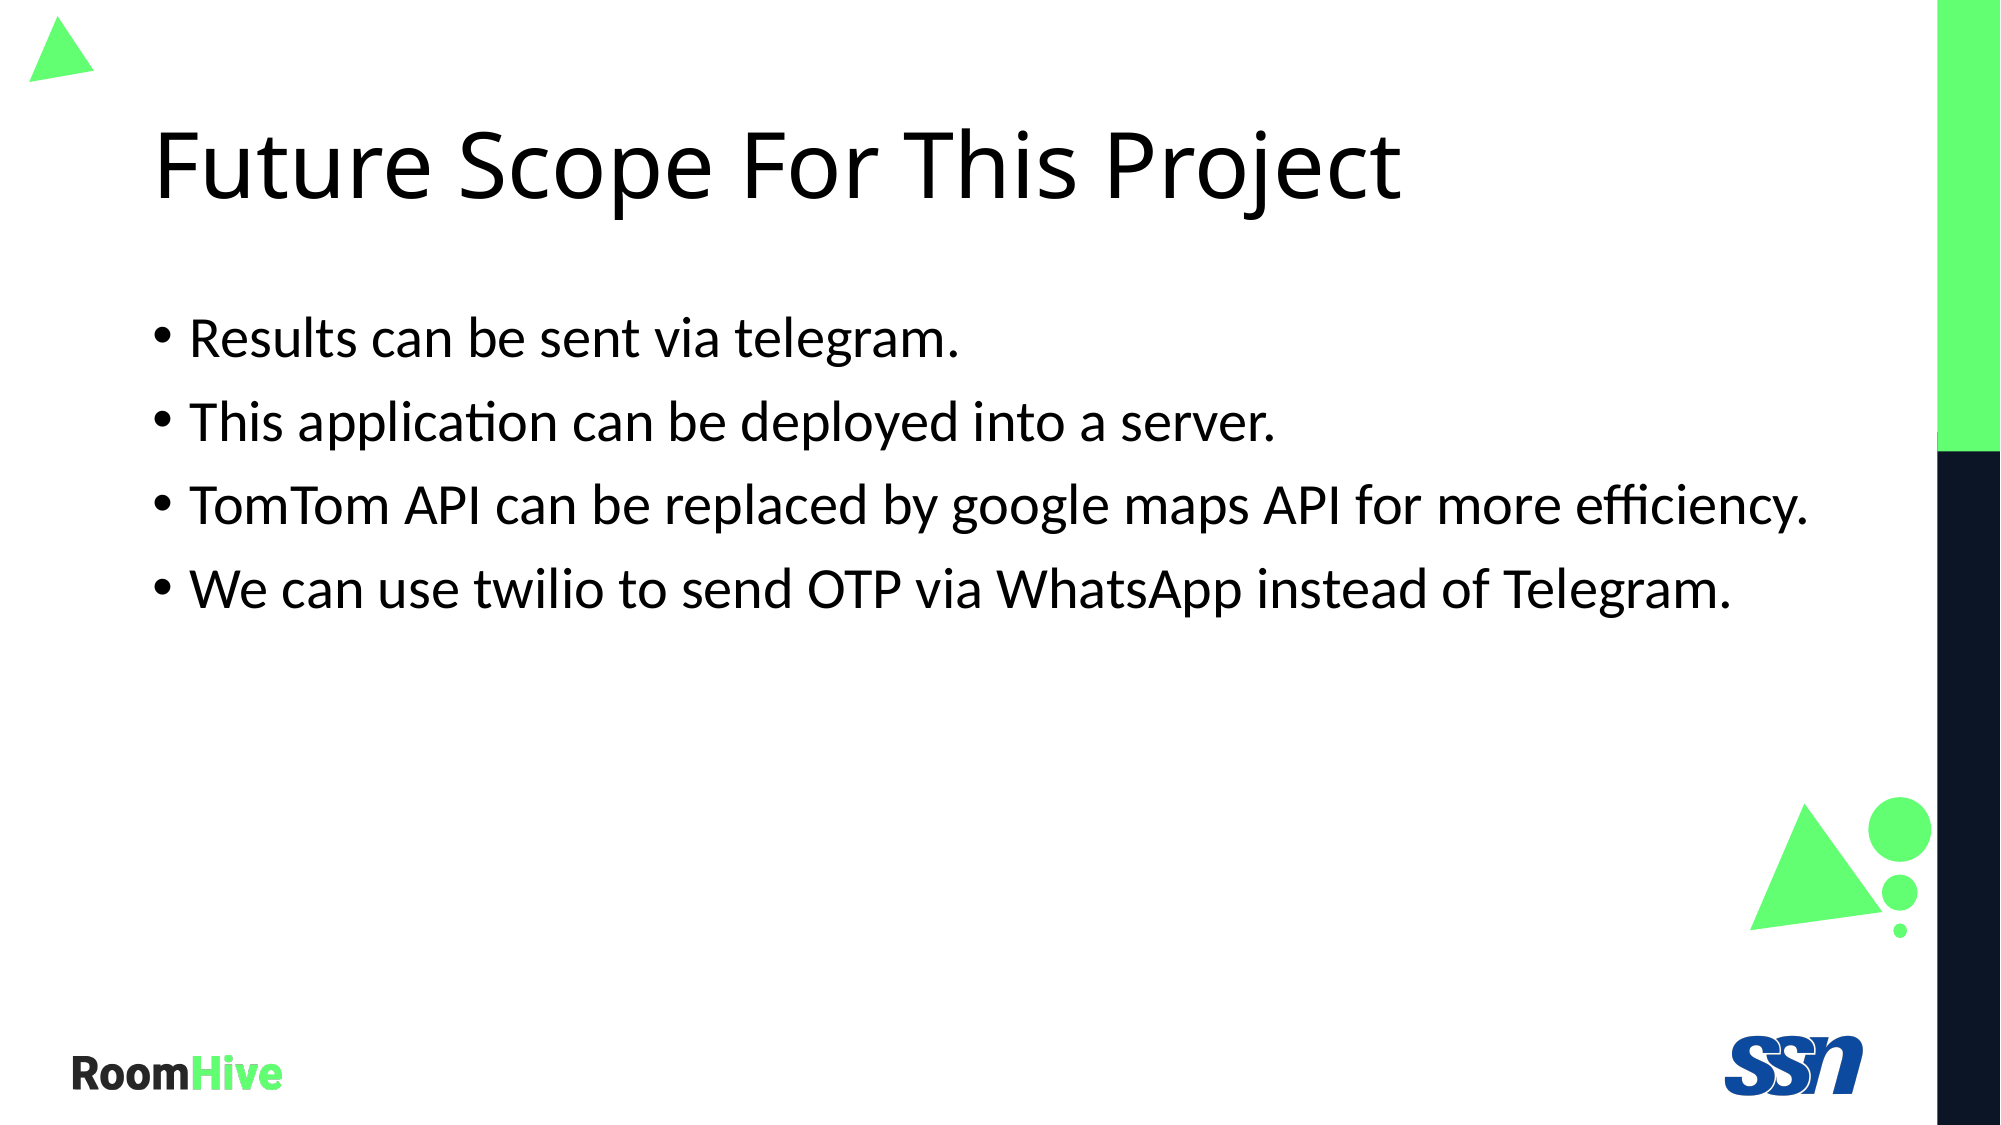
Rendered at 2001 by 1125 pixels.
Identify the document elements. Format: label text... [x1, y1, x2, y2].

picture [1724, 1035, 1863, 1096]
list Results can be sent via telegram. This application can be deployed into a server. TomTom API can be replaced by google maps API for more efficiency. We can use twilio to send OTP via WhatsApp instead of Telegram. [137, 299, 1863, 1014]
picture [52, 973, 295, 1125]
title Future Scope For This Project [137, 59, 1863, 278]
